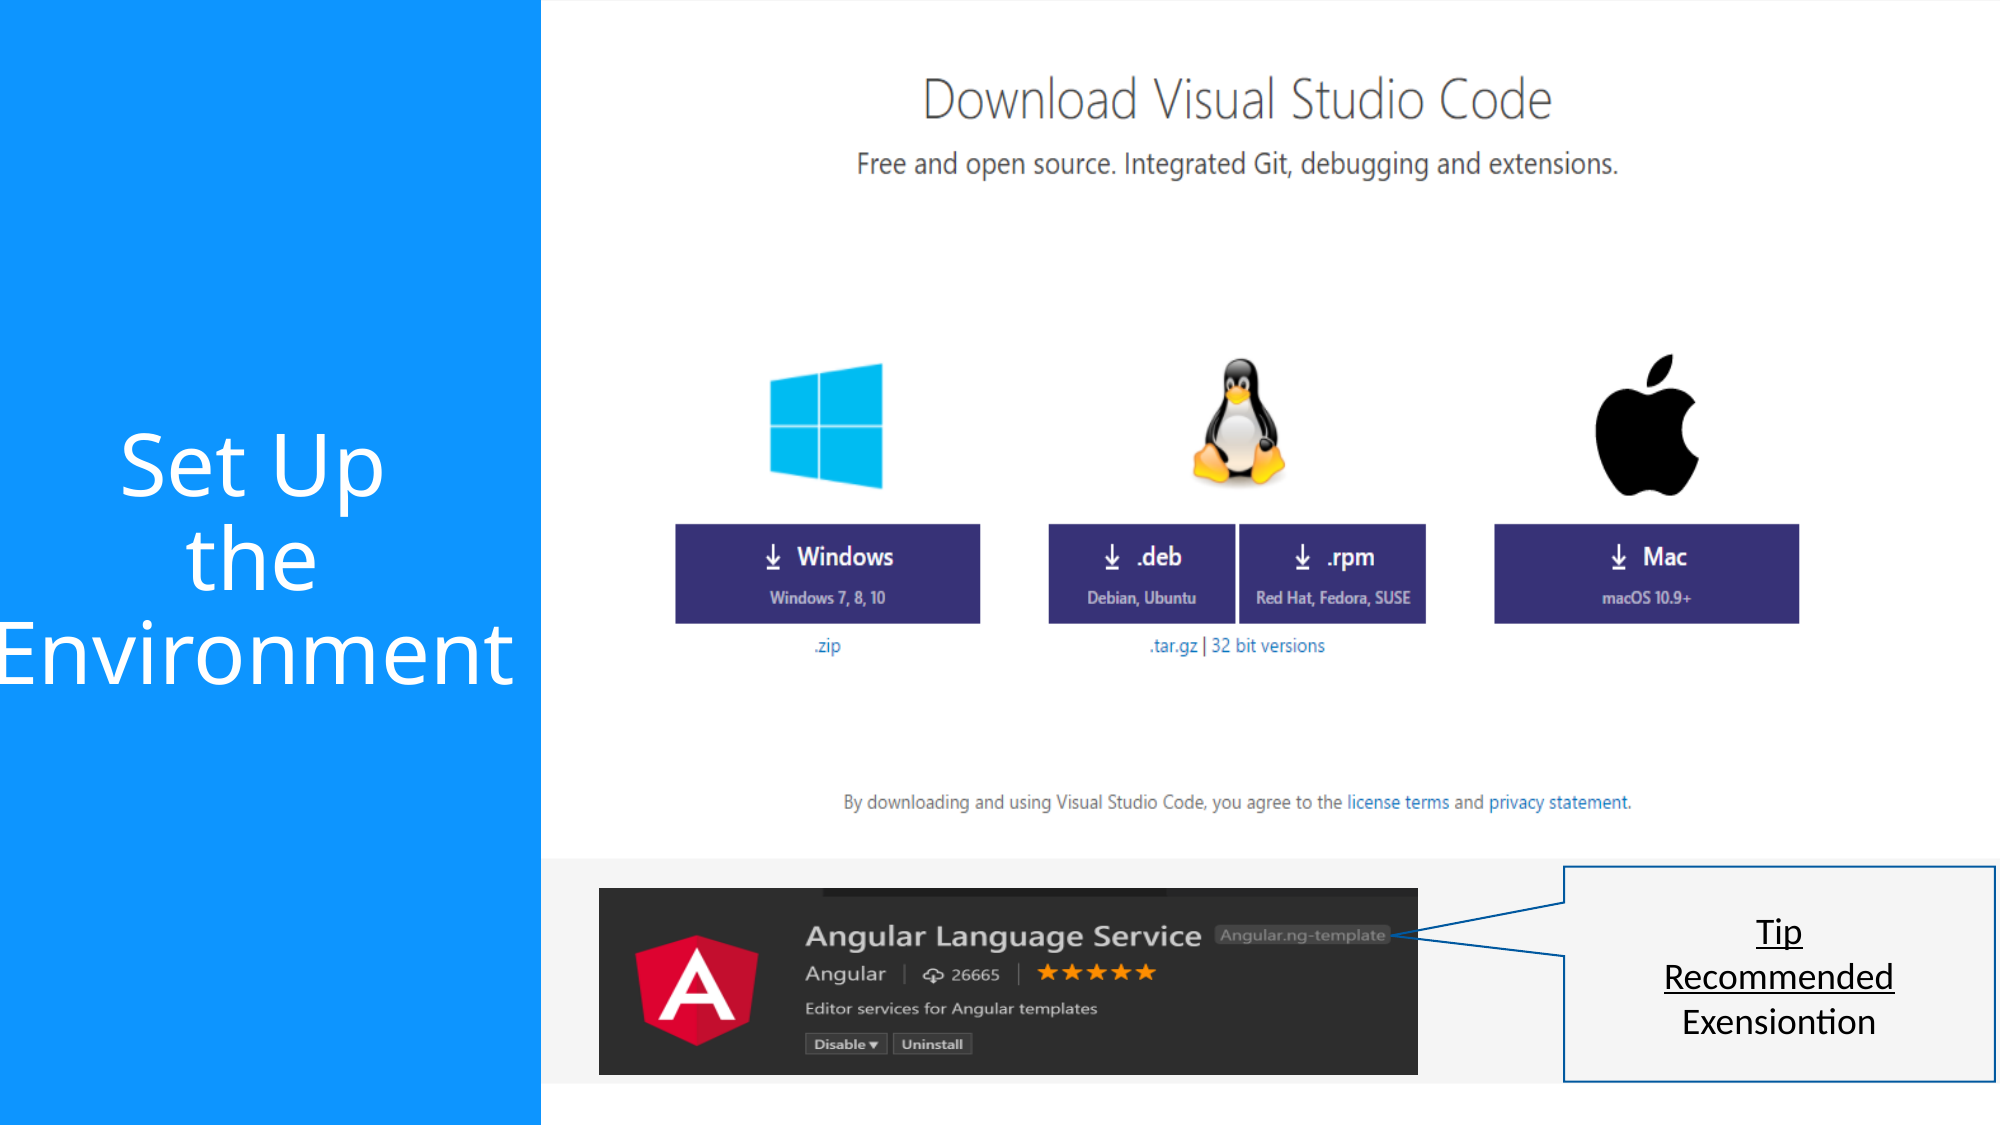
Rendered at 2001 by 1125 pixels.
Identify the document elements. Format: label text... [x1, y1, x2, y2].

text_box Set Up the Environment [0, 412, 541, 713]
picture [541, 0, 2000, 1125]
